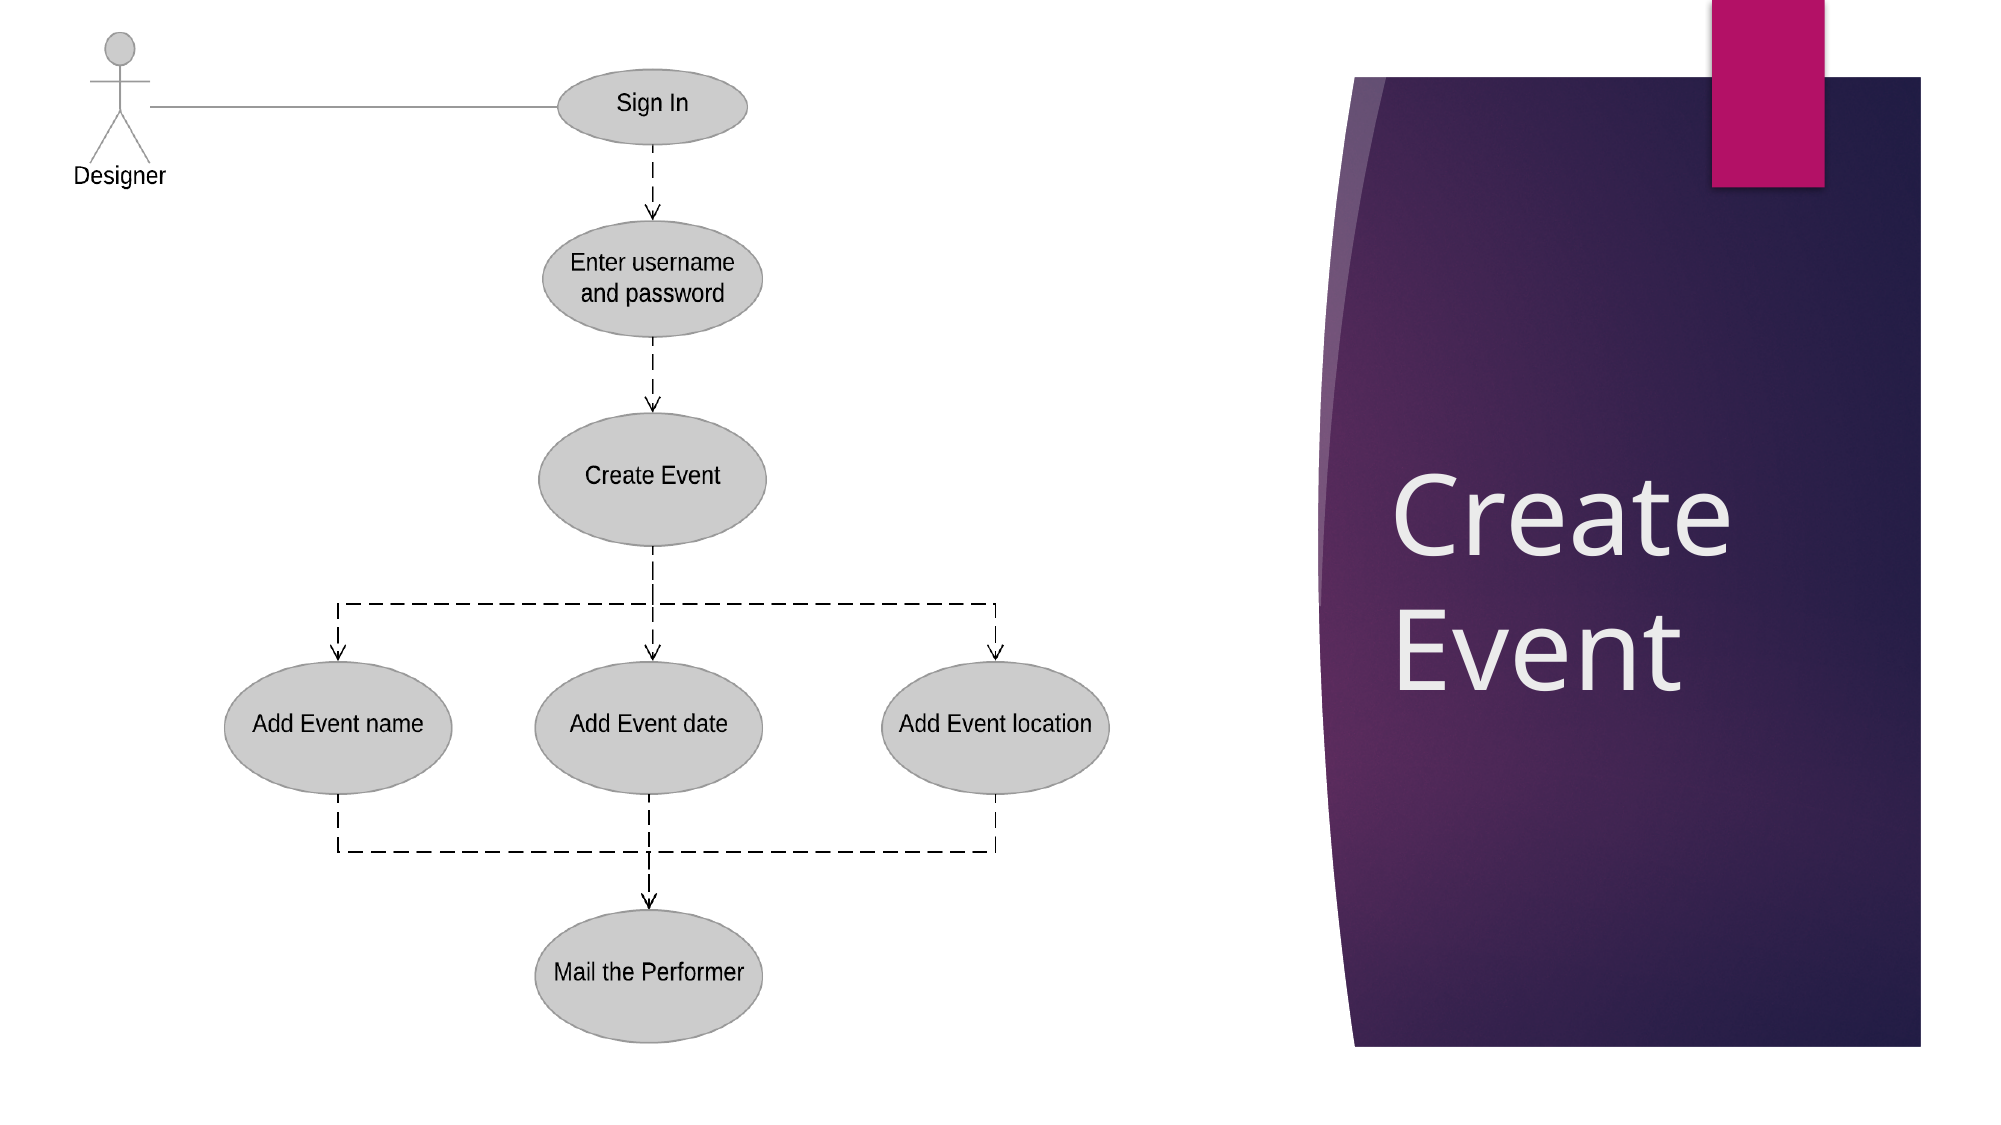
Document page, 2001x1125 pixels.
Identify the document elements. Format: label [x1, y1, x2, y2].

text_box [1316, 0, 2000, 1125]
text_box [1320, 64, 1367, 1060]
picture [0, 0, 1315, 1125]
